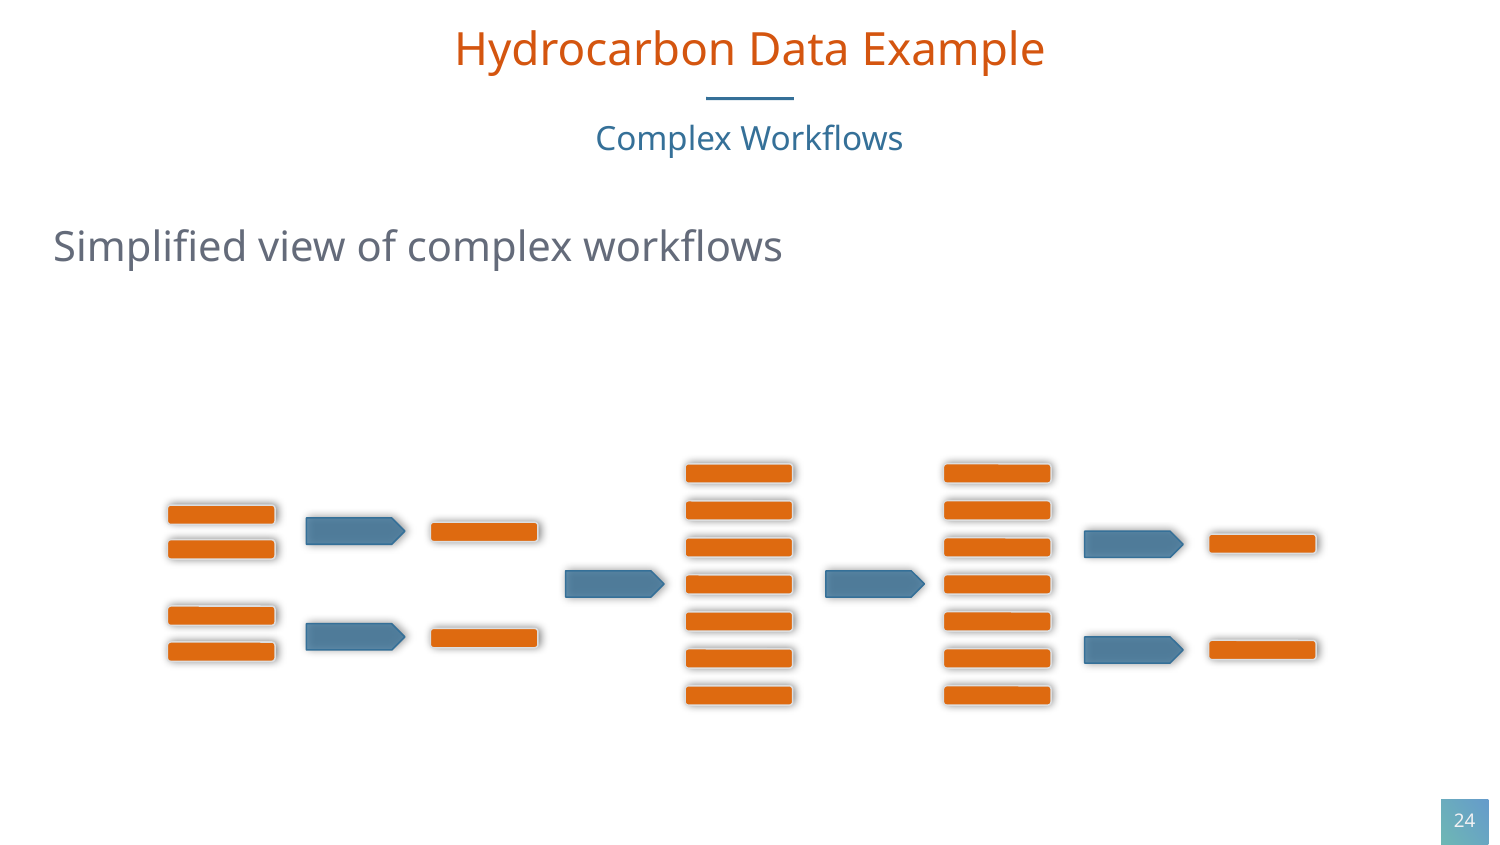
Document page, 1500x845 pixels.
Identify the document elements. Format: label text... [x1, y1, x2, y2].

text_box [942, 684, 1052, 706]
text_box [684, 610, 794, 632]
text_box [684, 684, 794, 706]
text_box [942, 573, 1052, 595]
text_box [166, 504, 276, 526]
text_box [166, 605, 276, 627]
text_box [942, 610, 1052, 632]
list Hydrocarbon Data Example [198, 16, 1301, 85]
text_box [942, 462, 1052, 484]
text_box [825, 570, 925, 598]
text_box [942, 647, 1052, 669]
text_box [684, 647, 794, 669]
text_box [166, 538, 276, 560]
list Simplified view of complex workflows [47, 217, 1457, 738]
text_box [429, 521, 539, 543]
text_box [684, 499, 794, 521]
text_box [166, 641, 276, 663]
text_box [1083, 530, 1184, 559]
text_box [1207, 639, 1317, 661]
text_box [1083, 636, 1184, 664]
text_box [942, 499, 1052, 521]
text_box [305, 517, 406, 546]
slide_number 24 [1451, 807, 1478, 836]
text_box [305, 622, 406, 651]
text_box [564, 570, 665, 598]
text_box [1207, 533, 1317, 555]
text_box [684, 573, 794, 595]
text_box [684, 536, 794, 558]
text_box [429, 627, 539, 649]
text_box [684, 462, 794, 484]
text_box [942, 536, 1052, 558]
list Complex Workflows [198, 113, 1301, 161]
